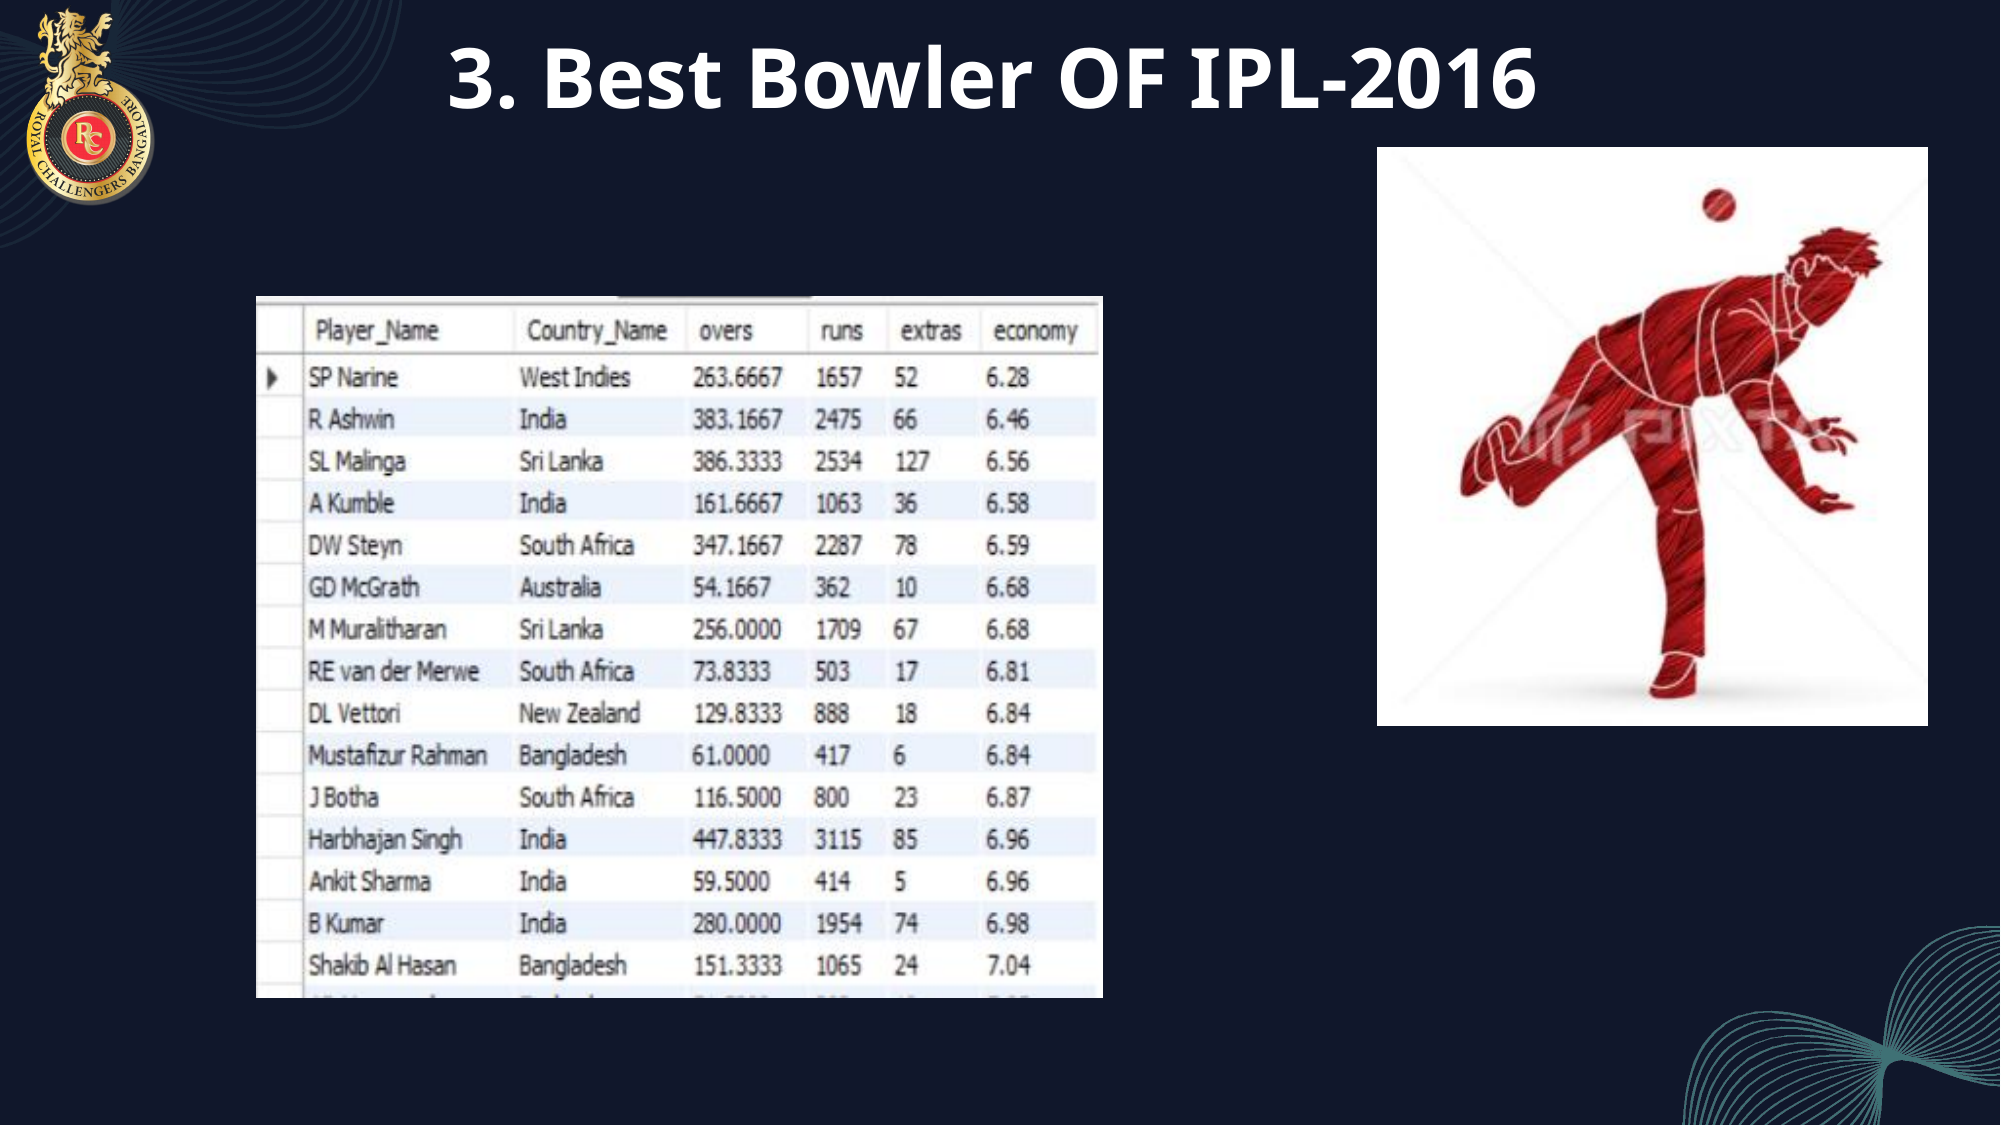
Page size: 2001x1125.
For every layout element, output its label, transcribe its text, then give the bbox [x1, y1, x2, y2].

picture [0, 0, 210, 225]
picture [1376, 147, 1928, 726]
picture [256, 296, 1103, 998]
title 3. Best Bowler OF IPL-2016 [210, 30, 1969, 121]
